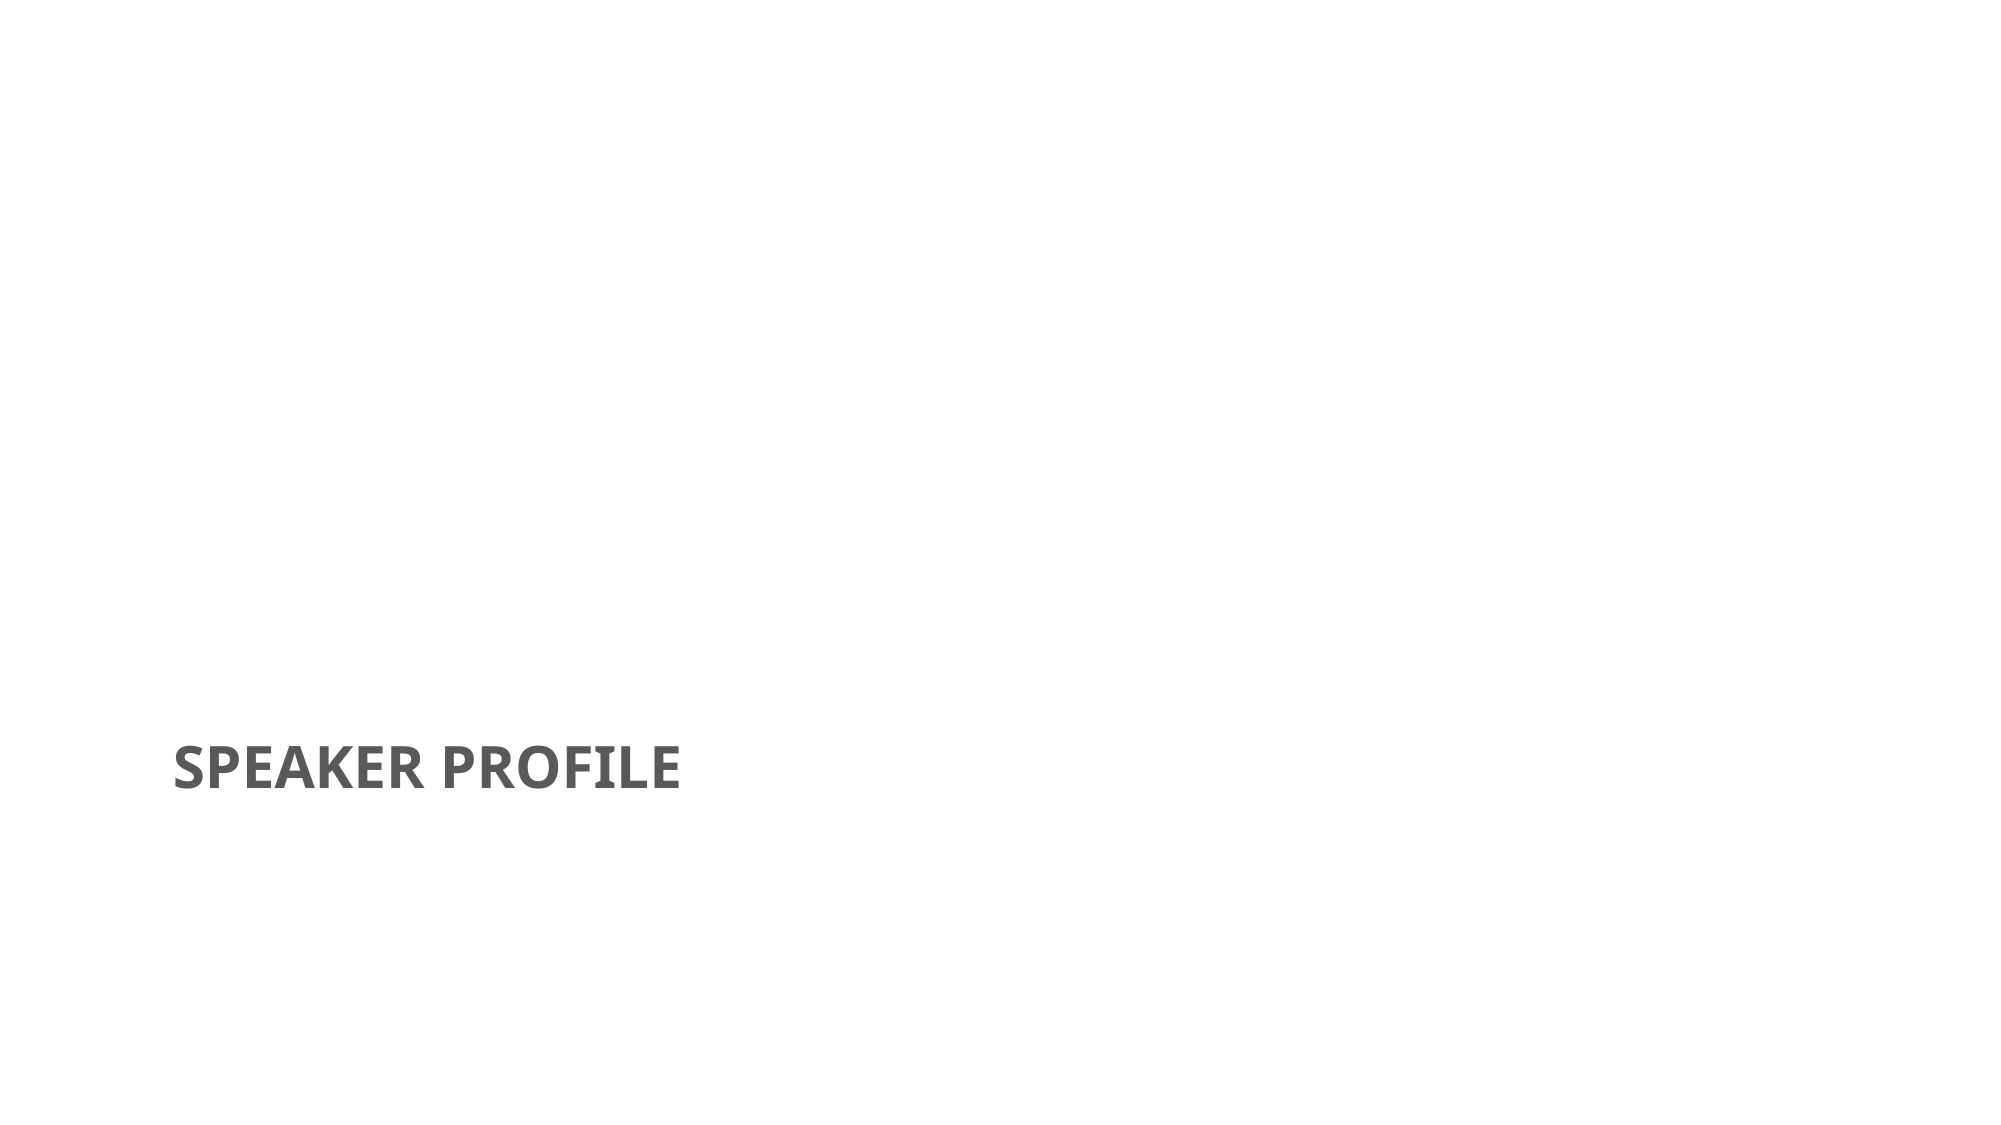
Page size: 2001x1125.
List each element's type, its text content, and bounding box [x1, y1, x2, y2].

title SPEAKER PROFILE [157, 722, 1858, 947]
